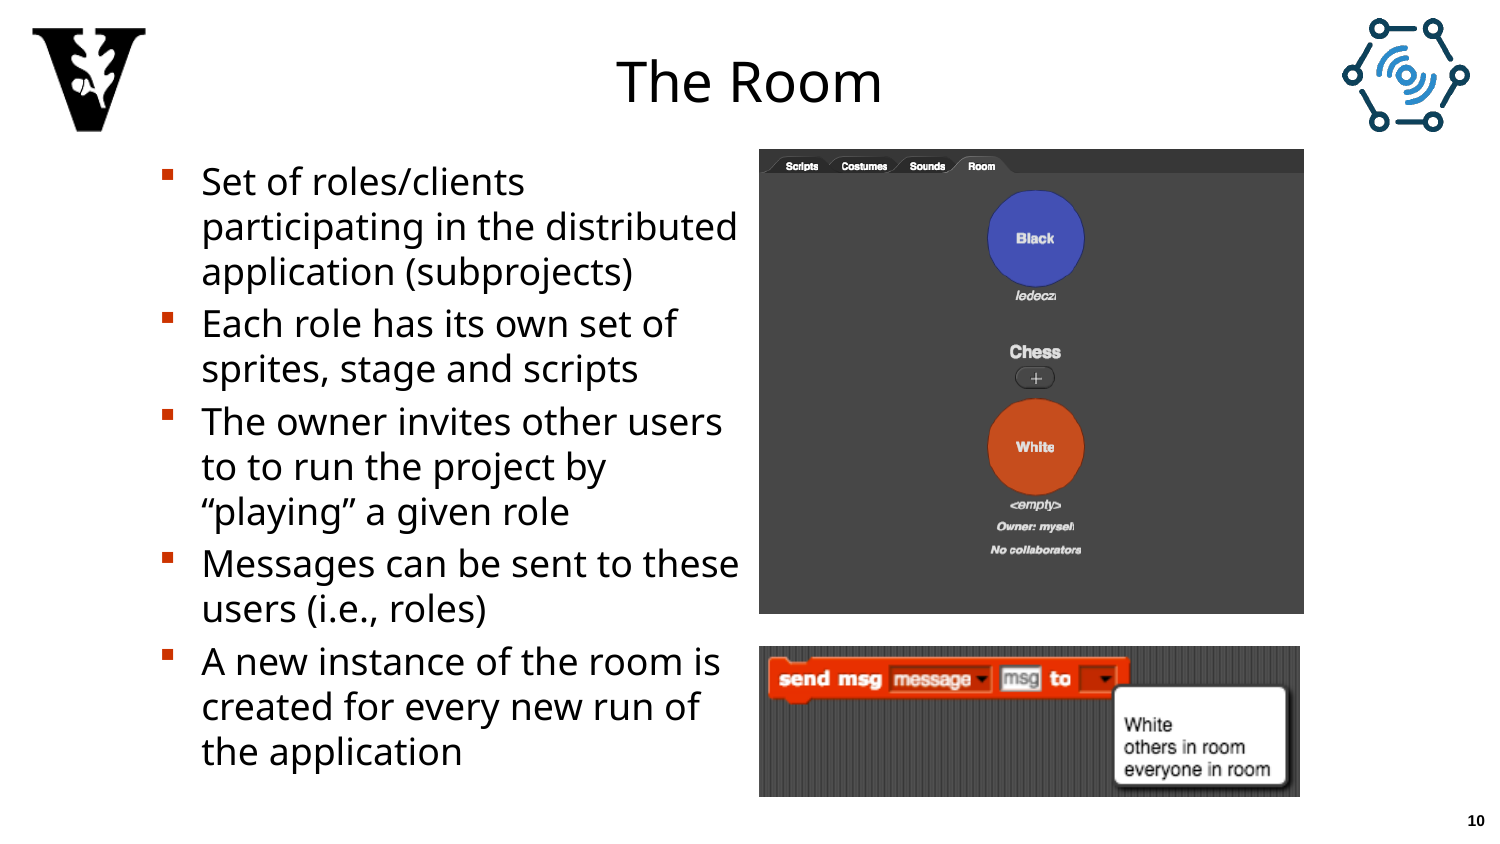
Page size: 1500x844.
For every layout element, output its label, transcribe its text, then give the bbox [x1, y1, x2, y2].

title The Room [0, 28, 1500, 132]
slide_number 10 [1374, 796, 1500, 844]
list Set of roles/clients participating in the distributed application (subprojects) Each role has its own set of sprites, stage and scripts The owner invites other users to to run the project by “playing” a given role Messages can be sent to these users (i.e., roles) A new instance of the room is created for every new run of the application [144, 150, 760, 779]
picture [759, 646, 1300, 798]
picture [759, 149, 1304, 614]
picture [1342, 18, 1470, 28]
